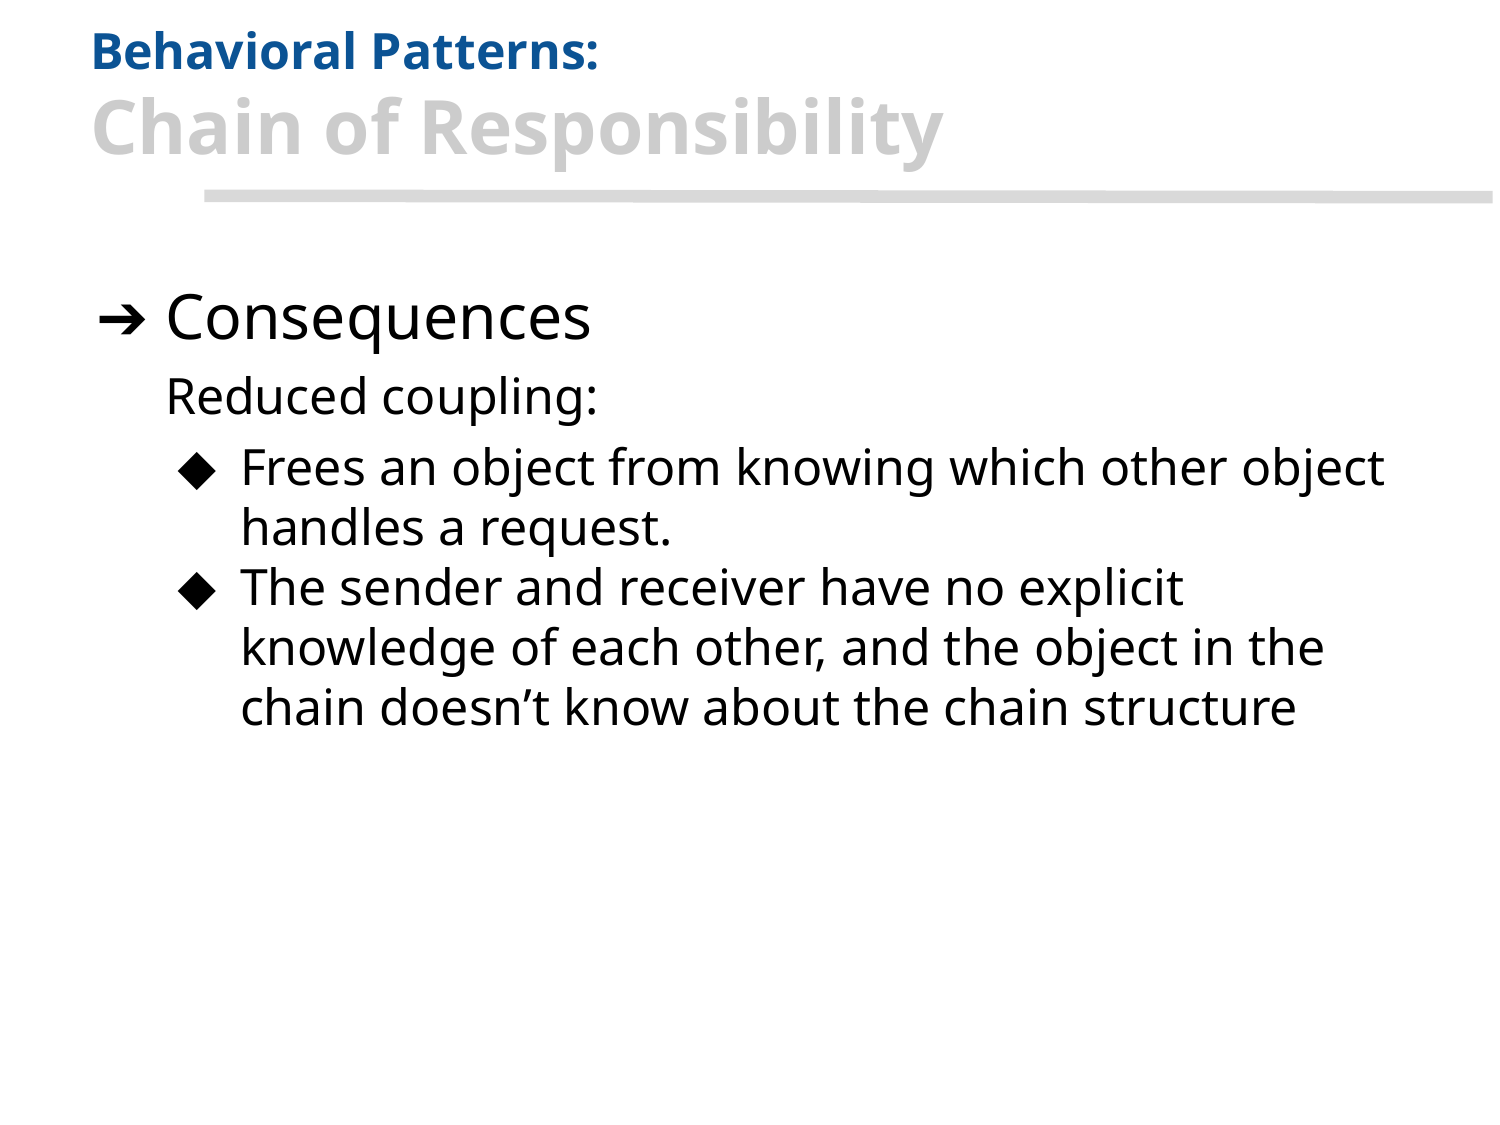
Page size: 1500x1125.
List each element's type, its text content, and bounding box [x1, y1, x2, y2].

list Consequences Reduced coupling: Frees an object from knowing which other object handles a request. The sender and receiver have no explicit knowledge of each other, and the object in the chain doesn’t know about the chain structure [75, 262, 1425, 1078]
title Behavioral Patterns: Chain of Responsibility [75, 45, 1425, 185]
